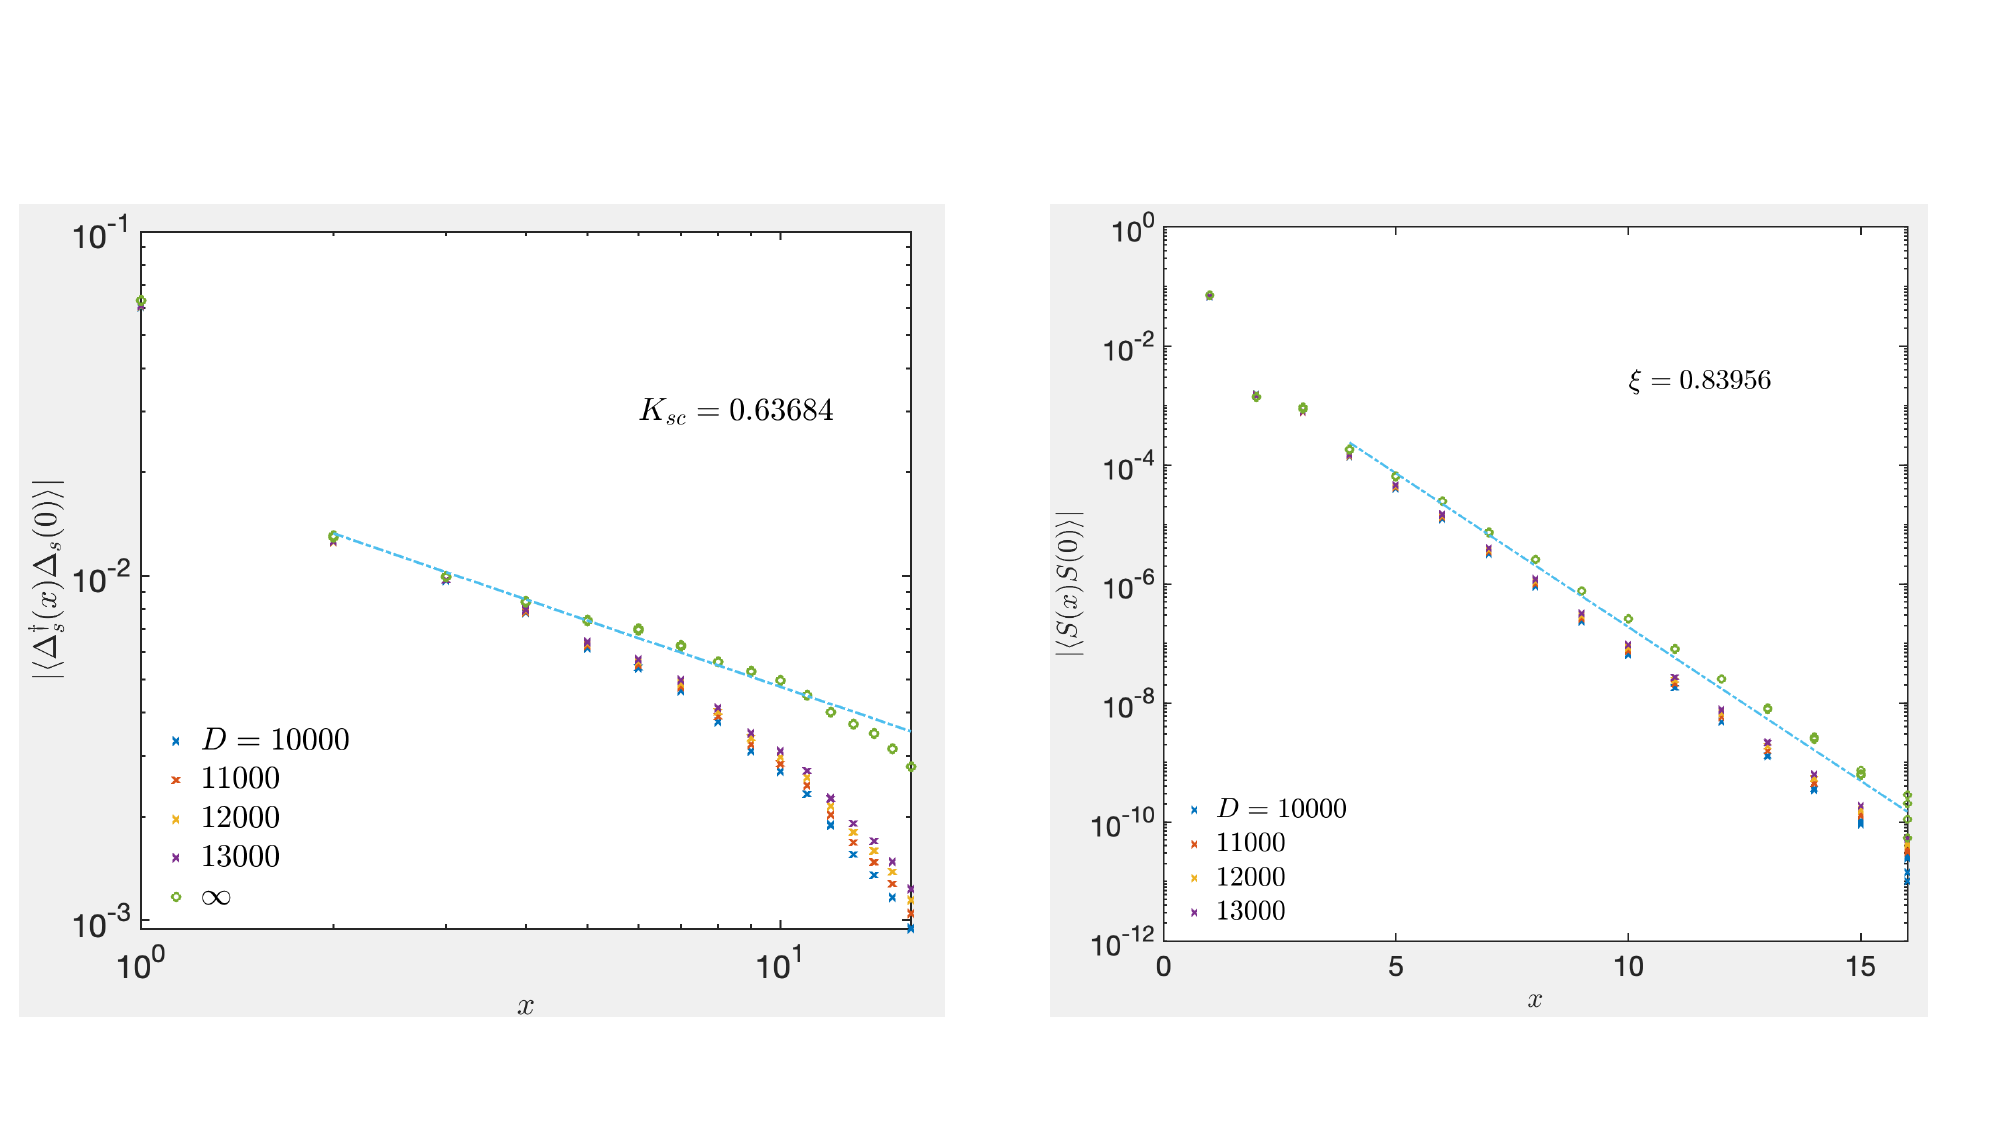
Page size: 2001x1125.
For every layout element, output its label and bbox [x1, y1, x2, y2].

picture [1049, 204, 1928, 1017]
picture [19, 204, 945, 1017]
